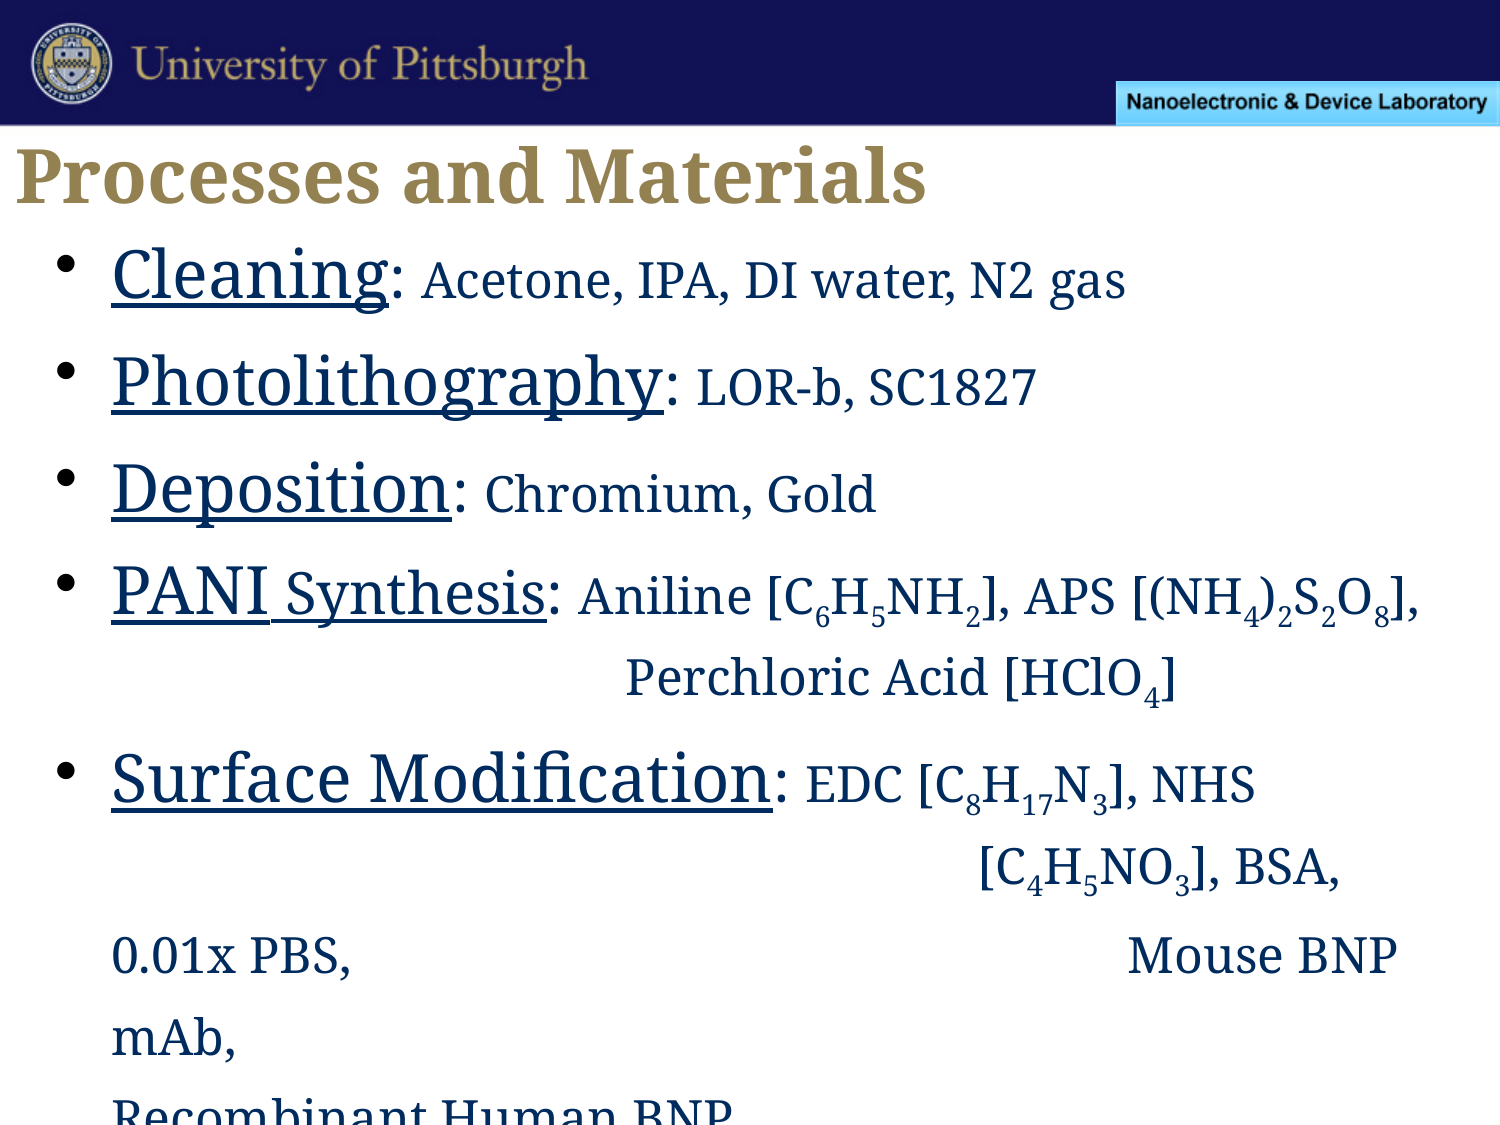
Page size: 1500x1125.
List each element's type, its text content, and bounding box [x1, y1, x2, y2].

list Cleaning: Acetone, IPA, DI water, N2 gas Photolithography: LOR-b, SC1827 Deposition: Chromium, Gold PANI Synthesis: Aniline [C6H5NH2], APS [(NH4)2S2O8], Perchloric Acid [HClO4] Surface Modification: EDC [C8H17N3], NHS [C4H5NO3], BSA, 0.01x PBS, Mouse BNP mAb, Recombinant Human BNP [39, 222, 1438, 1061]
title Processes and Materials [0, 125, 1300, 221]
picture [0, 0, 1500, 1125]
